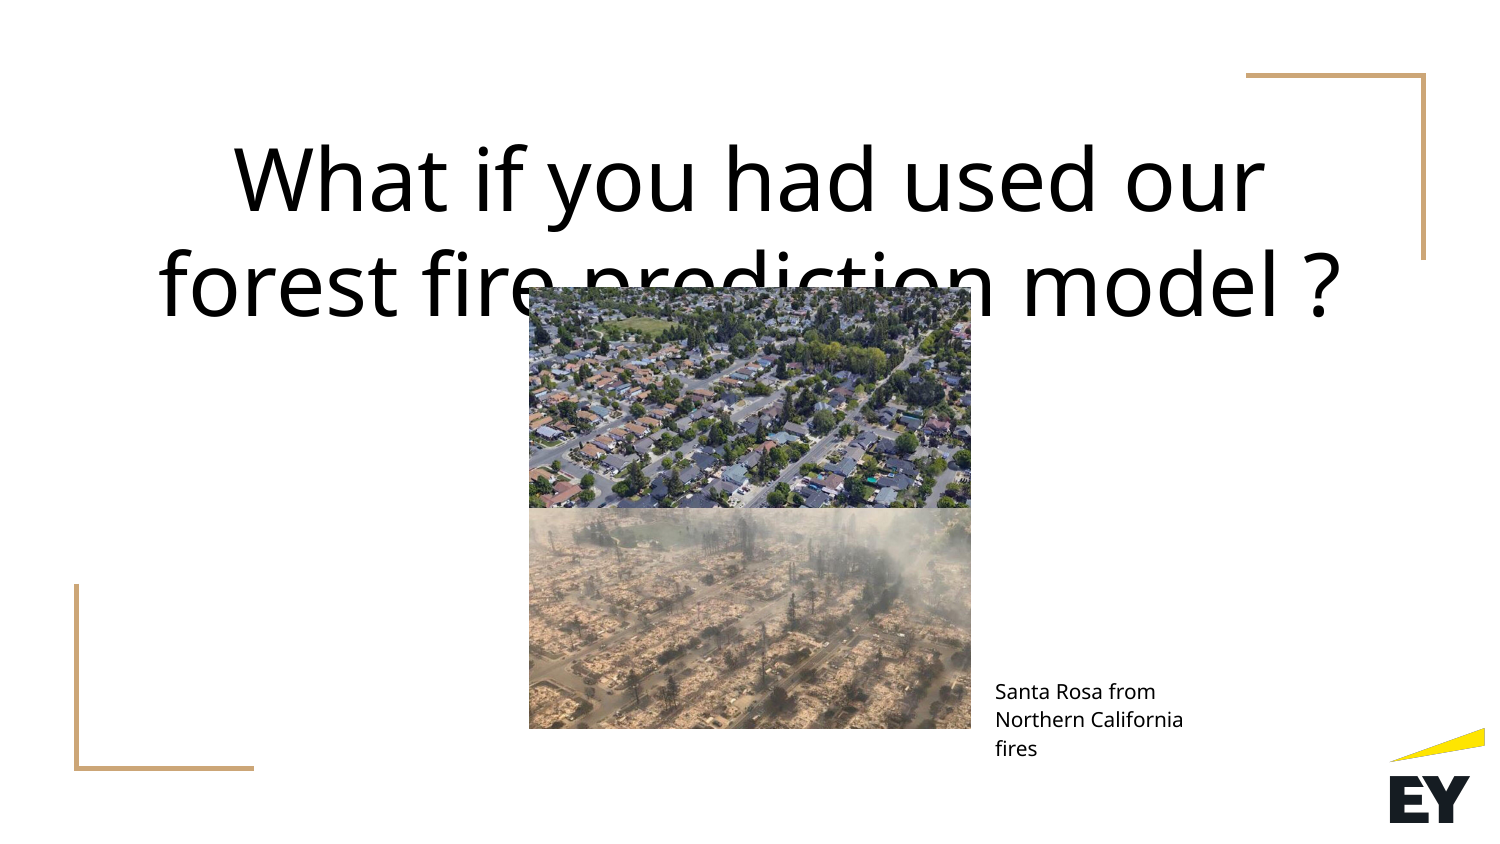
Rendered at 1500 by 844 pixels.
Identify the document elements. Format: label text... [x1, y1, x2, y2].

text_box Santa Rosa from Northern California fires [980, 659, 1236, 814]
title What if you had used our forest fire prediction model ? [126, 108, 1374, 360]
picture [1389, 728, 1485, 824]
picture [529, 287, 971, 729]
